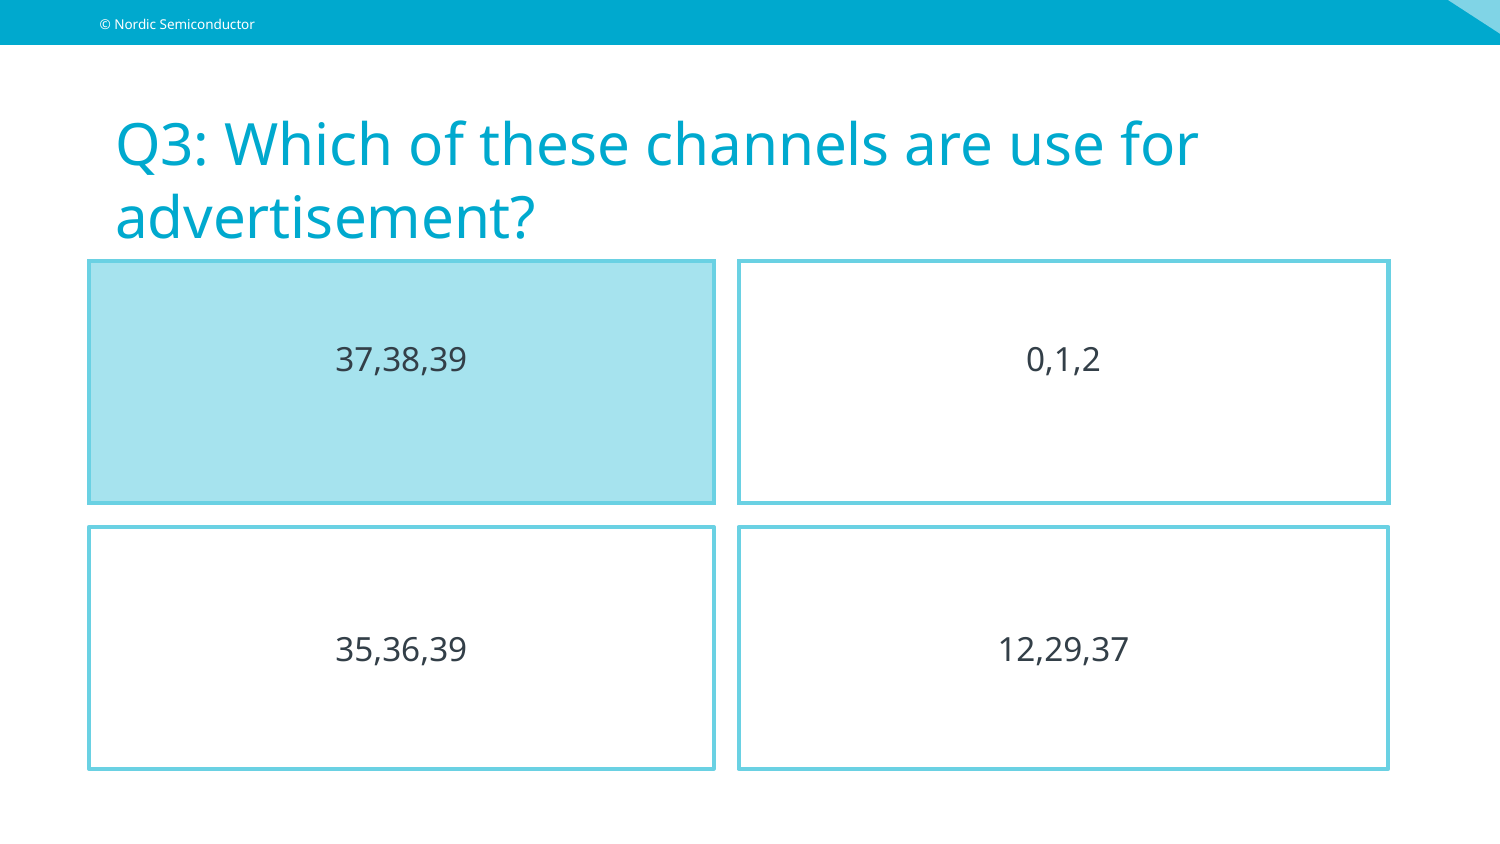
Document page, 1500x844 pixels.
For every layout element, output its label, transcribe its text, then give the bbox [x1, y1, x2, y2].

list 37,38,39 [87, 259, 716, 505]
text_box 12,29,37 [737, 525, 1390, 771]
title Q3: Which of these channels are use for advertisement? [100, 96, 1400, 181]
list 0,1,2 [737, 259, 1391, 505]
text_box 35,36,39 [87, 525, 716, 771]
